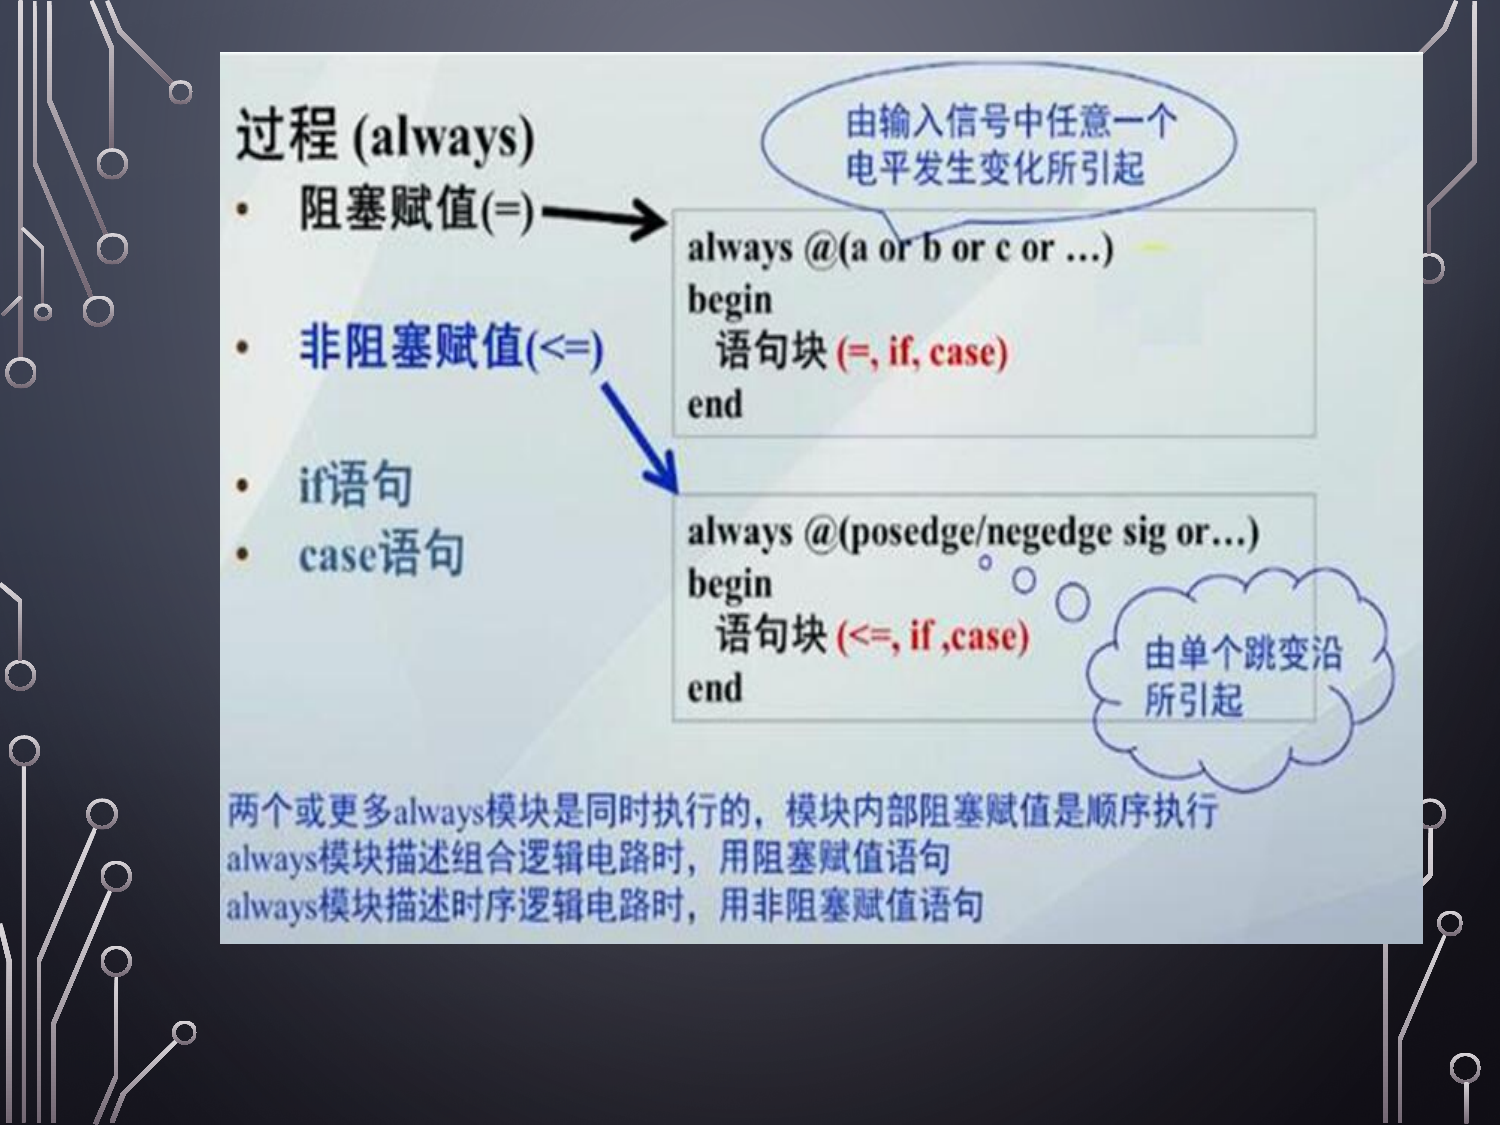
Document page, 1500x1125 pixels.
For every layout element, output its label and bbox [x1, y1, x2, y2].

picture [220, 52, 1423, 944]
